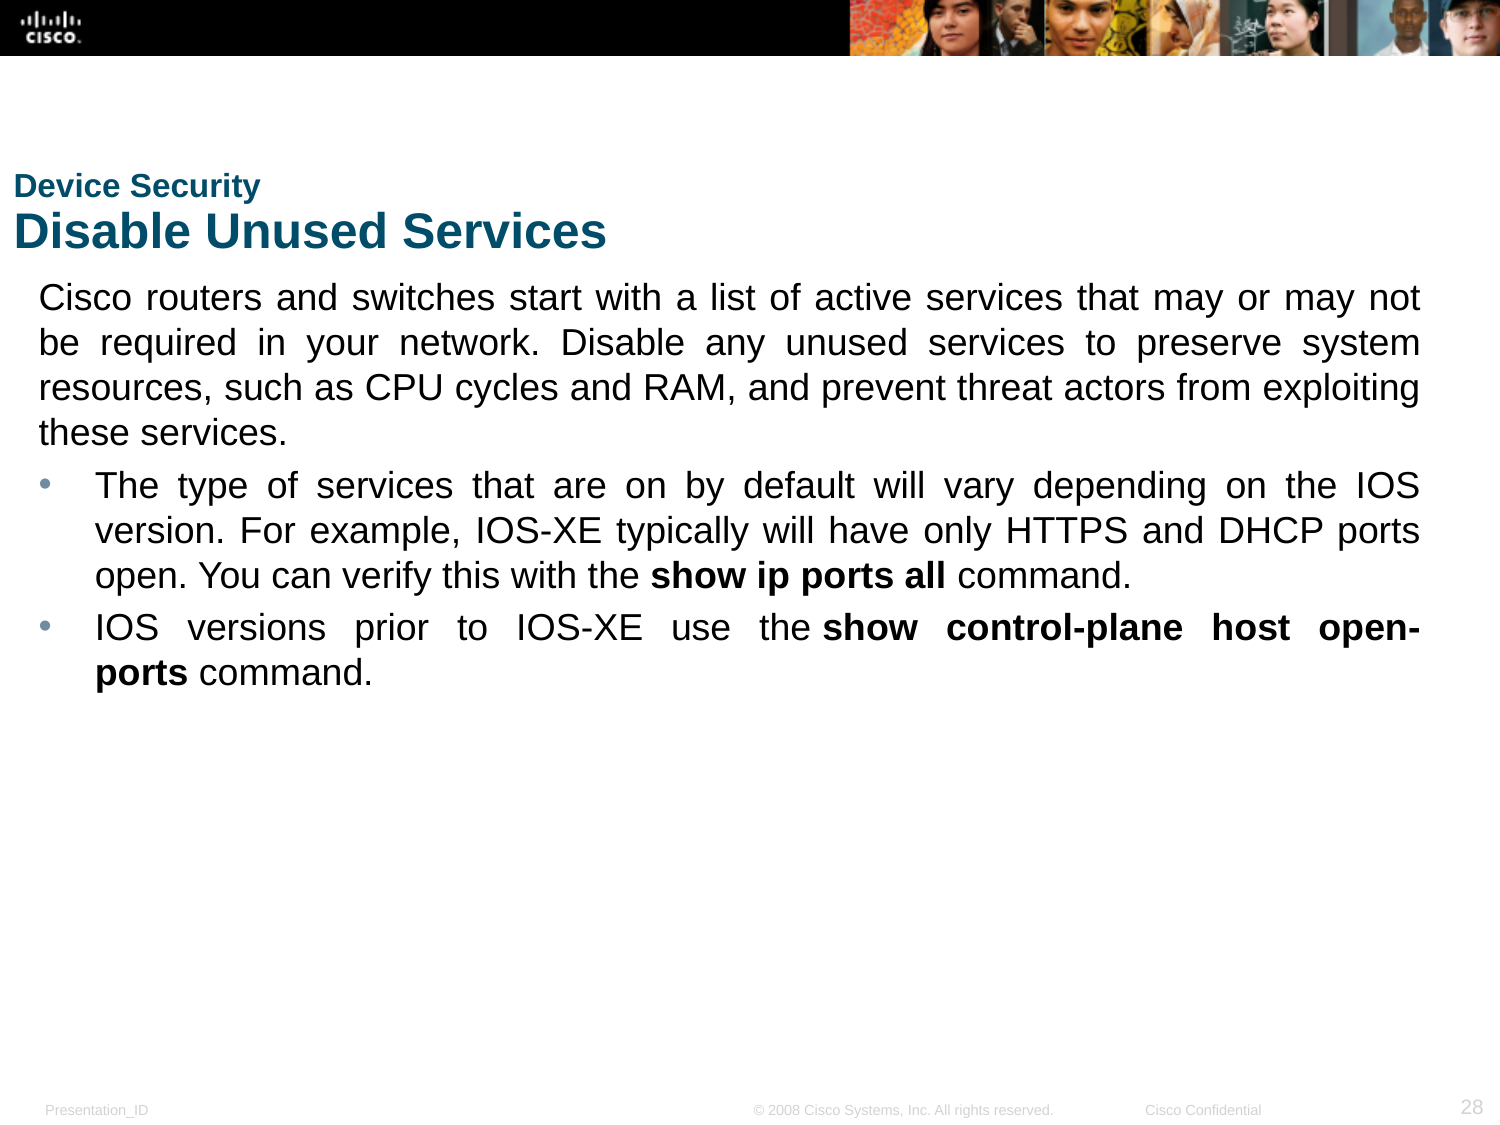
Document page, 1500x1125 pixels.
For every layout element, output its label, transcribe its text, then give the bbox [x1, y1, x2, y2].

list Cisco routers and switches start with a list of active services that may or may not be required in your network. Disable any unused services to preserve system resources, such as CPU cycles and RAM, and prevent threat actors from exploiting these services. The type of services that are on by default will vary depending on the IOS version. For example, IOS-XE typically will have only HTTPS and DHCP ports open. You can verify this with the show ip ports all command. IOS versions prior to IOS-XE use the show control-plane host open-ports command. [23, 265, 1437, 866]
picture [0, 0, 1500, 56]
title Device Security Disable Unused Services [0, 145, 1369, 266]
